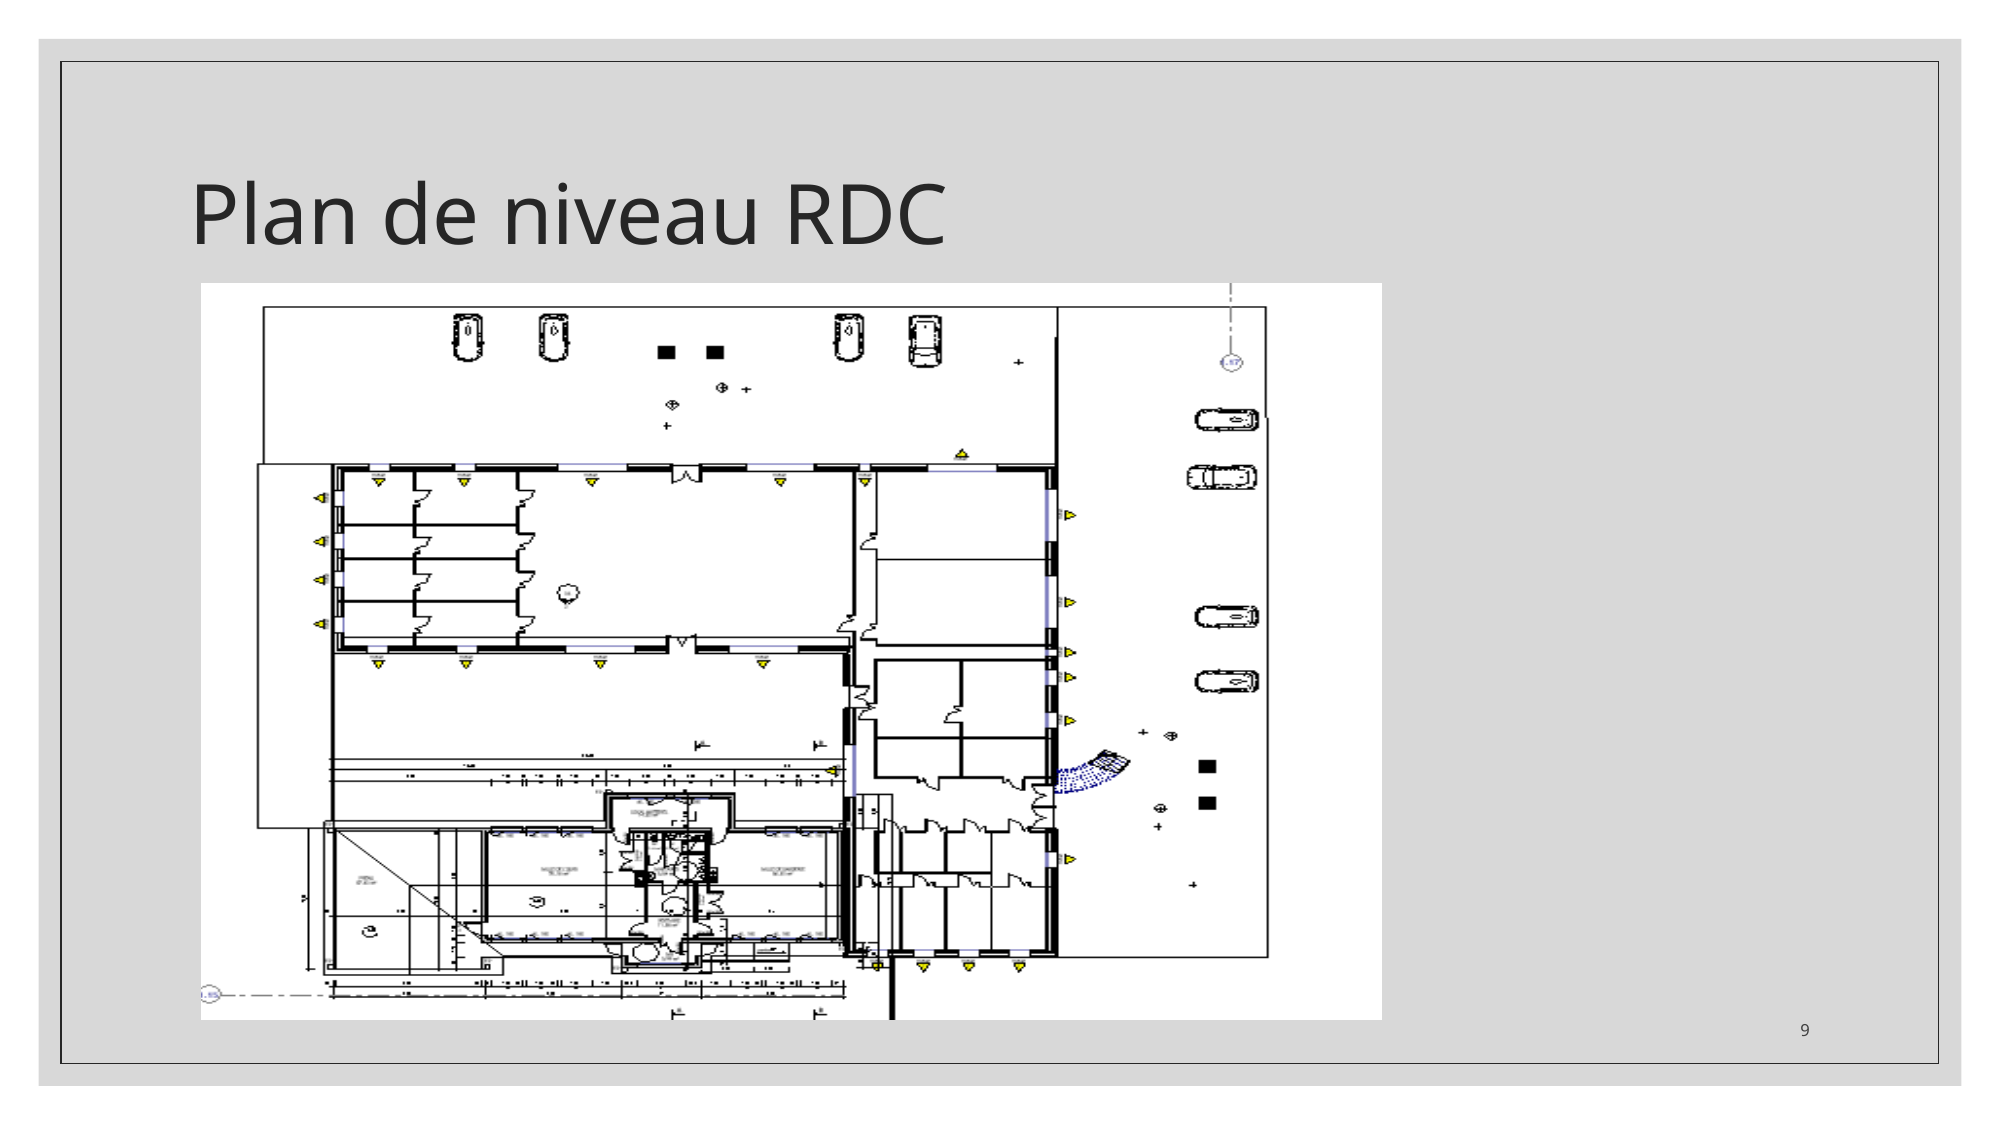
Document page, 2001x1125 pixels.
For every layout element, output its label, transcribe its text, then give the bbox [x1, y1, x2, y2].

title Plan de niveau RDC [174, 105, 1825, 331]
slide_number 9 [1687, 990, 1825, 1050]
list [201, 283, 1382, 1020]
